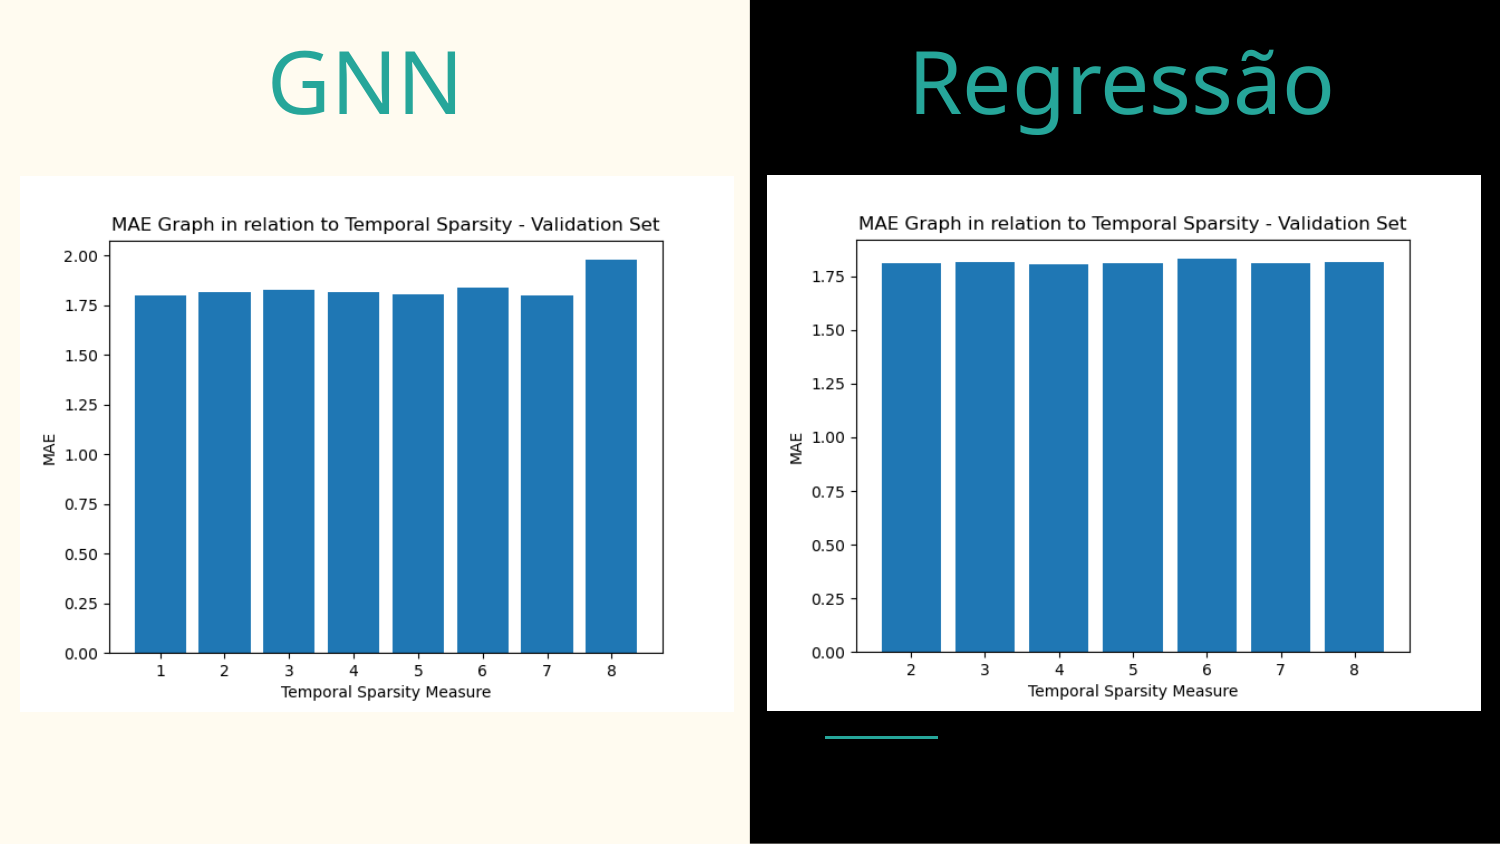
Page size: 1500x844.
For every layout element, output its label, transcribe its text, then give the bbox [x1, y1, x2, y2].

picture [767, 175, 1481, 711]
title GNN [34, 25, 698, 148]
title Regressão [790, 25, 1454, 148]
picture [19, 176, 734, 712]
